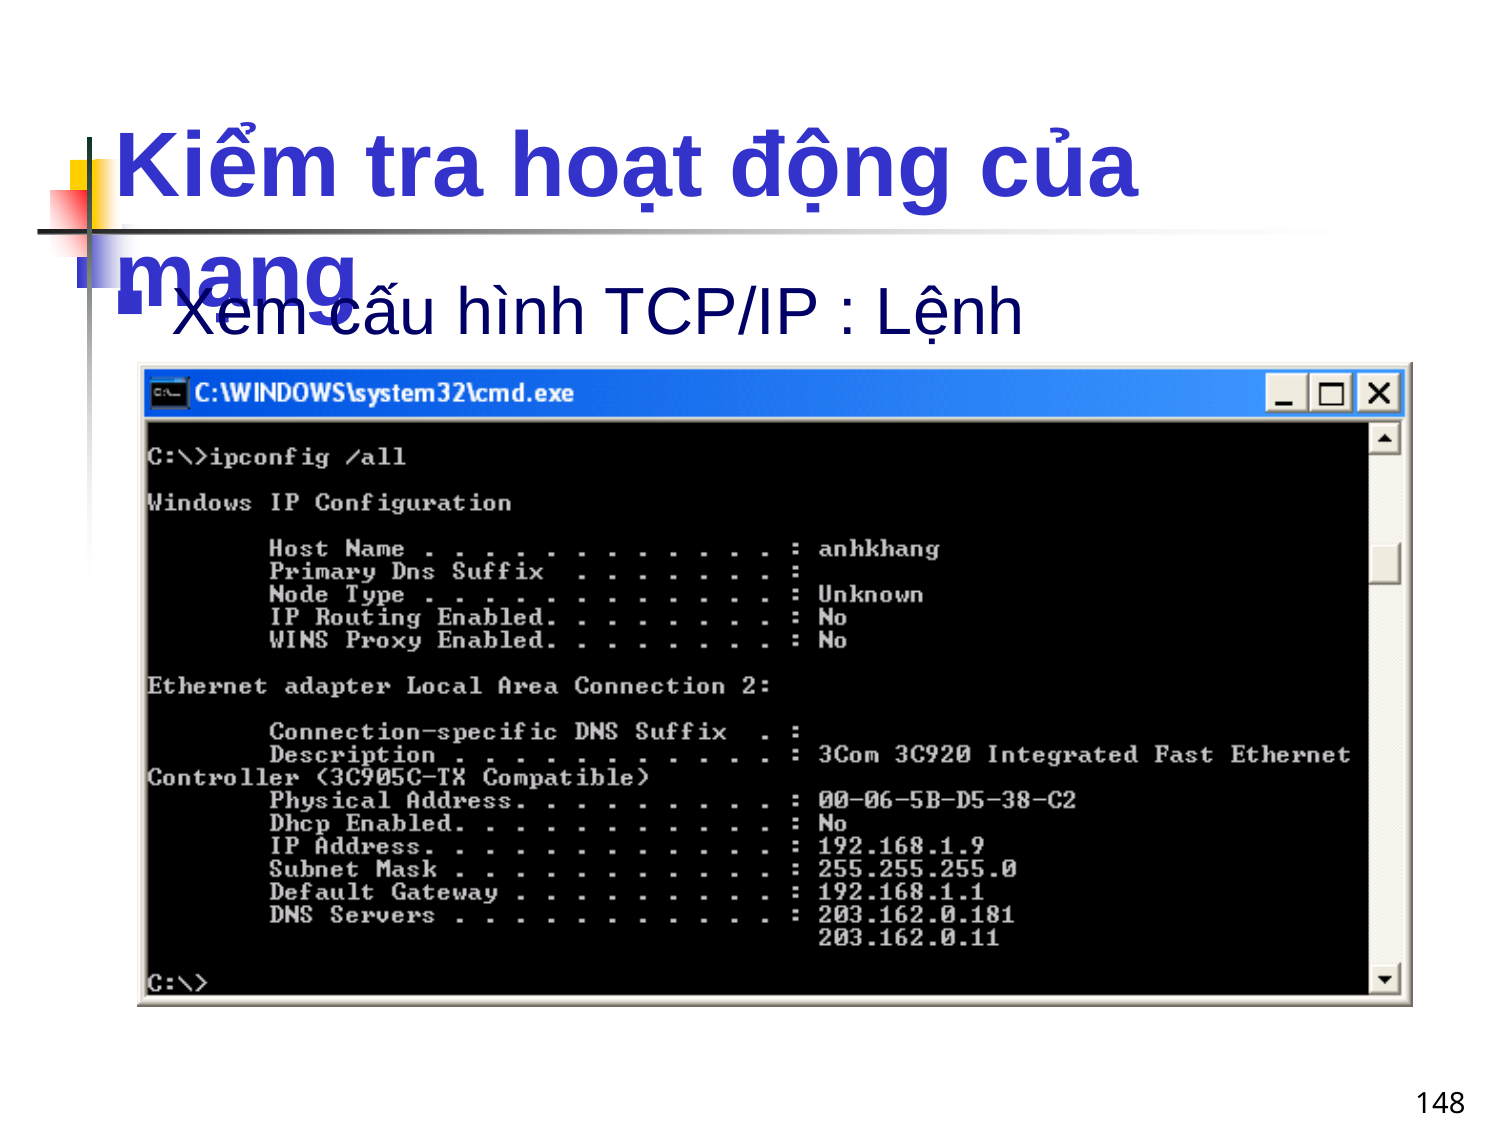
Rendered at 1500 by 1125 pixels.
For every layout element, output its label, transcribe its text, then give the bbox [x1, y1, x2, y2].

picture [37, 137, 113, 588]
title Kiểm tra hoạt động của mạng [113, 102, 1408, 326]
picture [137, 362, 1413, 1007]
text_box Xem cấu hình TCP/IP : Lệnh ipconfig [113, 265, 1301, 428]
slide_number 148 [1408, 1081, 1469, 1125]
